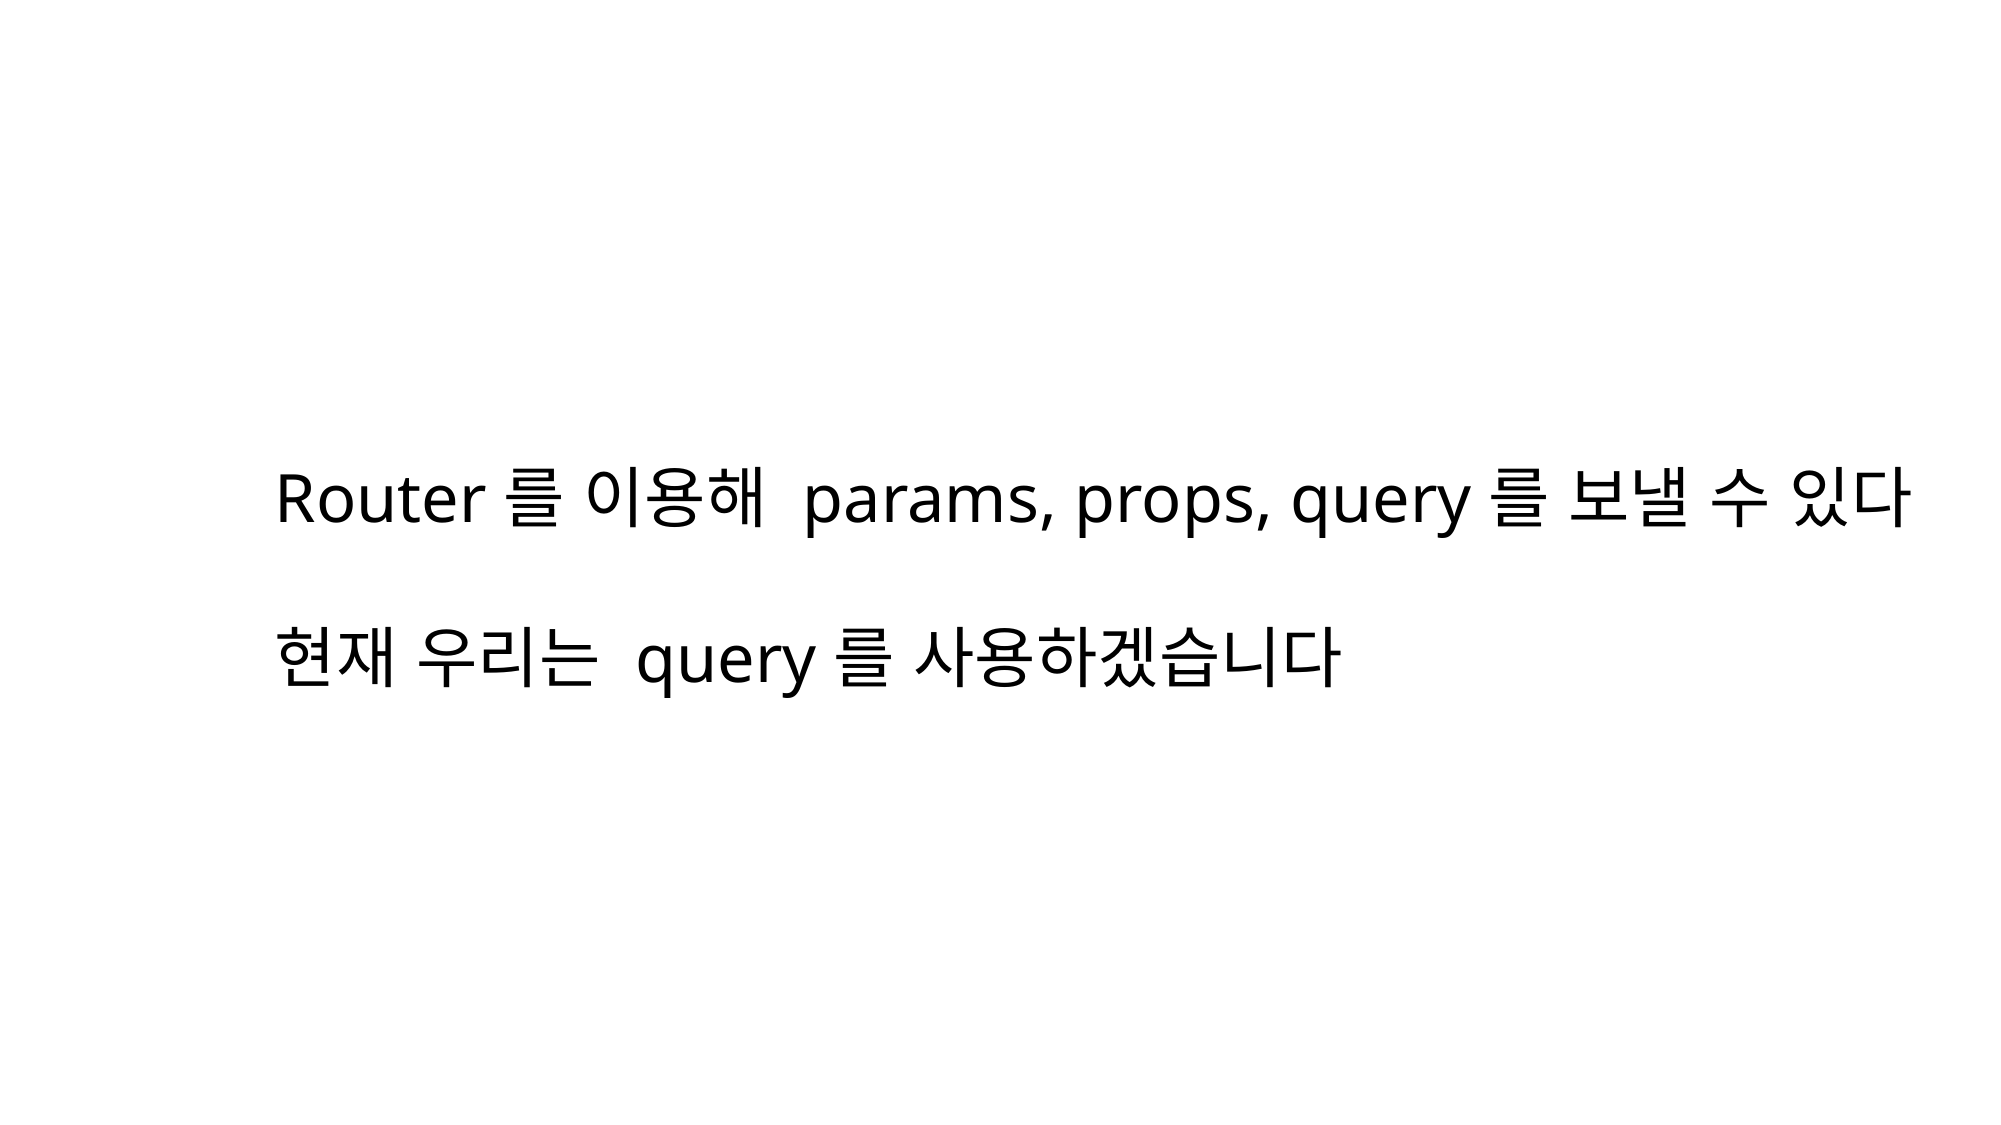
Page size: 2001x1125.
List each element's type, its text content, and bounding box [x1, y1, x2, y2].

text_box Router를 이용해 params, props, query를 보낼 수 있다 현재 우리는 query를 사용하겠습니다 [259, 448, 1929, 703]
